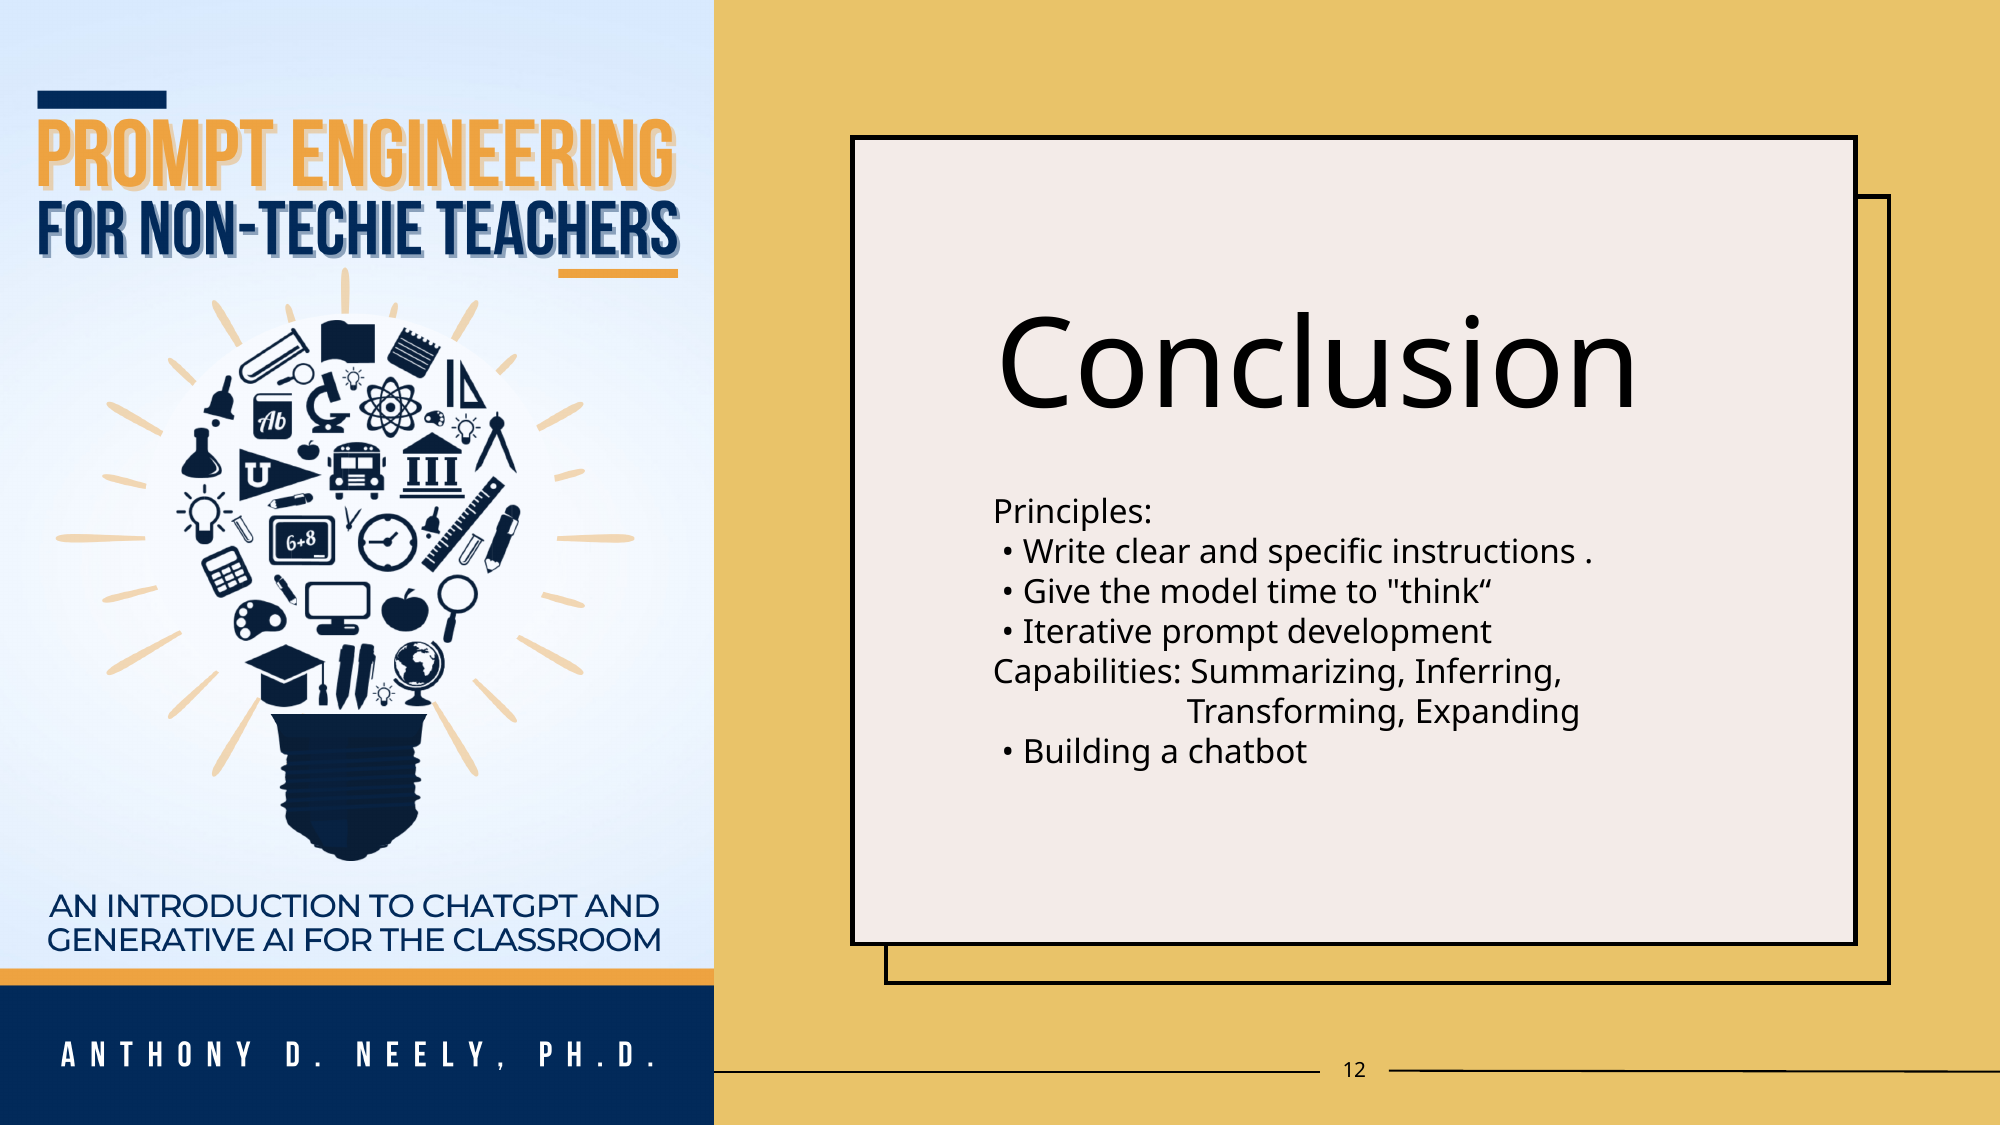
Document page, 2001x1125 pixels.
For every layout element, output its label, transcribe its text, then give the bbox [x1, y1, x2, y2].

slide_number 12 [1324, 1050, 1385, 1091]
list Principles: • Write clear and specific instructions . • Give the model time to "think“ • Iterative prompt development Capabilities: Summarizing, Inferring, Transforming, Expanding • Building a chatbot [978, 483, 1769, 833]
picture [0, 0, 714, 1125]
title Conclusion [980, 292, 1795, 484]
